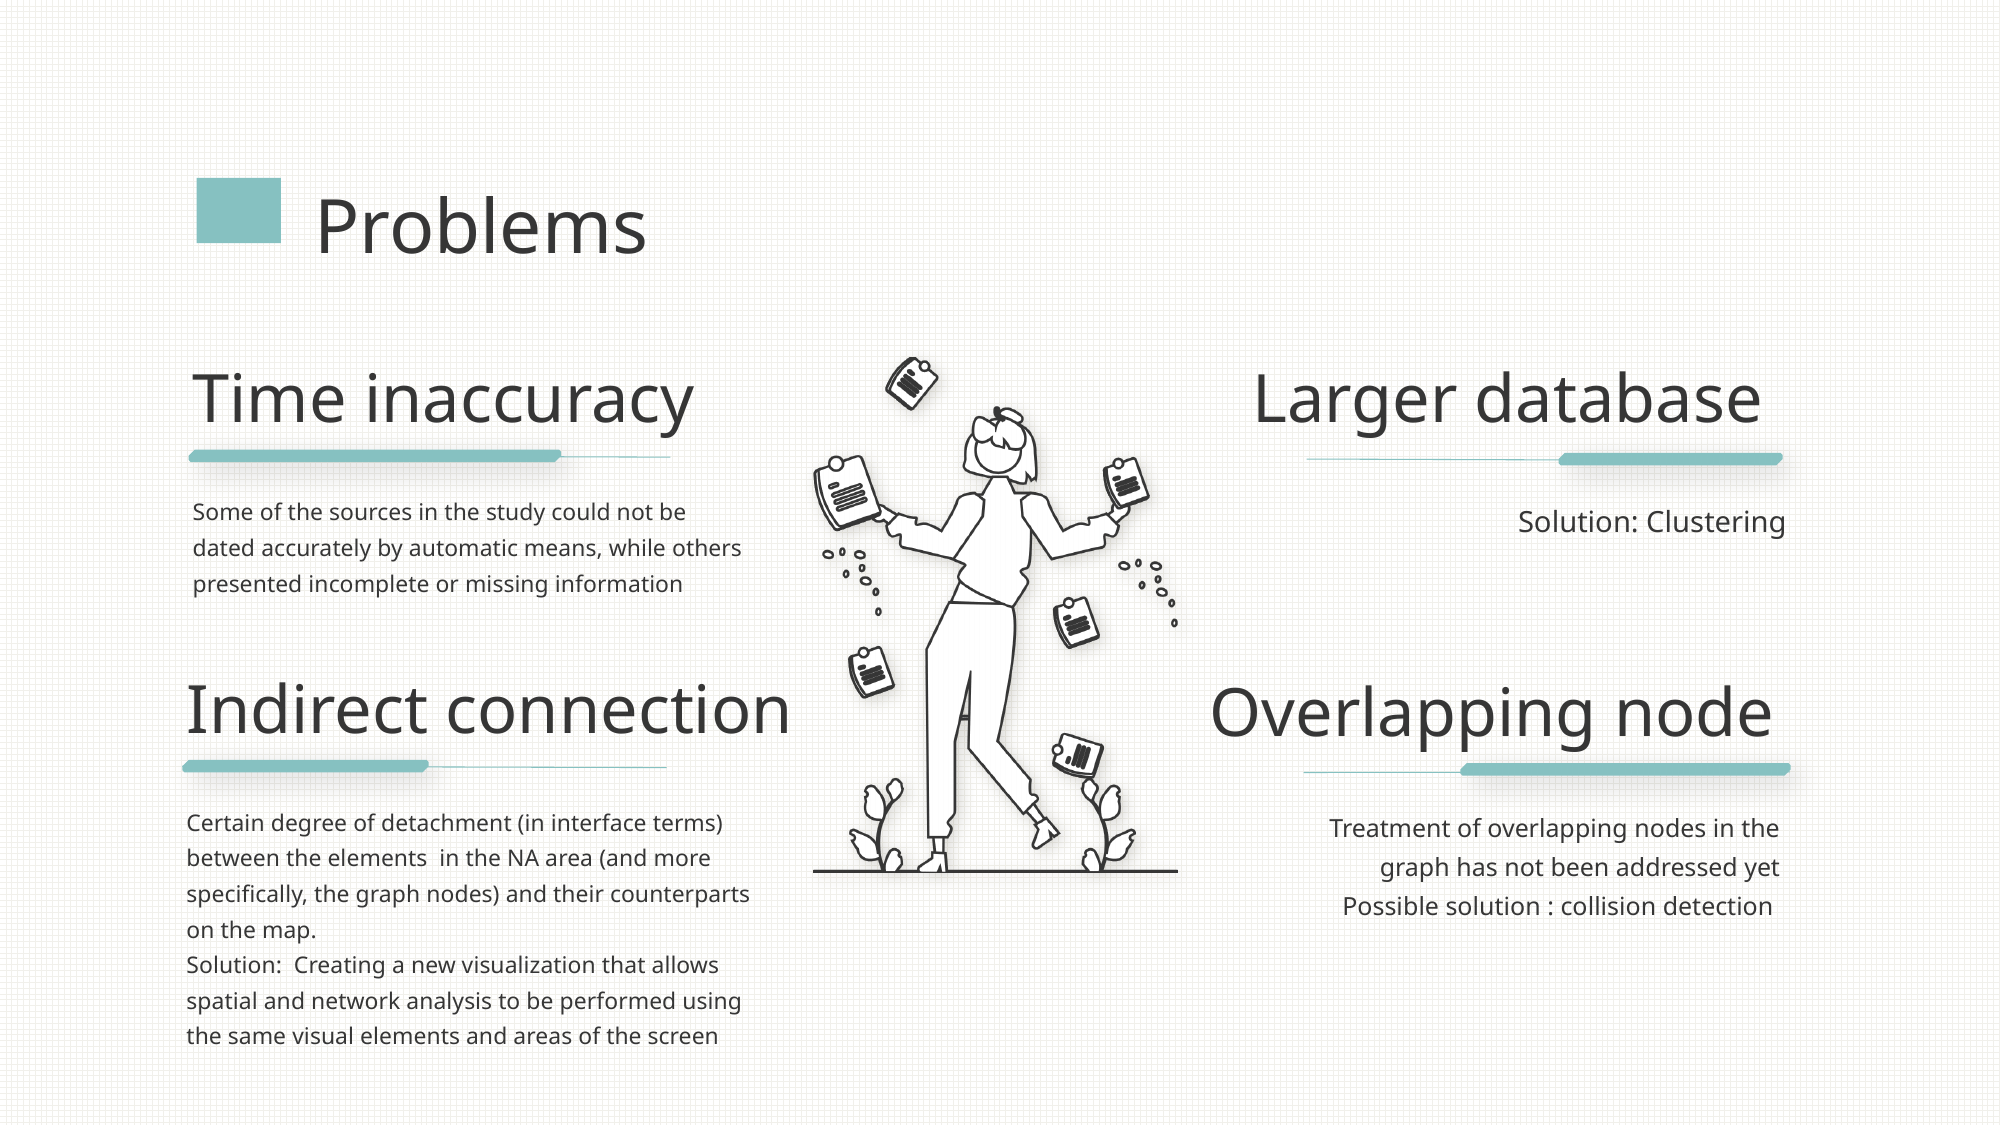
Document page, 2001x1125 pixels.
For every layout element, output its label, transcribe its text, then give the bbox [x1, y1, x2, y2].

text_box Certain degree of detachment (in interface terms) between the elements in the NA area (and more specifically, the graph nodes) and their counterparts on the map. Solution: Creating a new visualization that allows spatial and network analysis to be performed using the same visual elements and areas of the screen [171, 792, 777, 980]
text_box Larger database [1204, 308, 1796, 409]
text_box [181, 758, 430, 774]
picture [813, 357, 1178, 873]
text_box Problems [299, 125, 1476, 324]
text_box [1557, 451, 1784, 467]
text_box Indirect connection [171, 619, 813, 719]
text_box Some of the sources in the study could not be dated accurately by automatic means, while others presented incomplete or missing information [177, 482, 769, 591]
text_box Solution: Clustering [1262, 485, 1802, 594]
text_box [1459, 762, 1792, 772]
text_box Overlapping node [1178, 622, 1790, 723]
text_box Time inaccuracy [177, 308, 769, 409]
text_box [196, 177, 282, 244]
text_box [1459, 773, 1789, 777]
text_box Treatment of overlapping nodes in the graph has not been addressed yet Possible solution : collision detection [1256, 795, 1796, 904]
text_box [187, 448, 563, 464]
